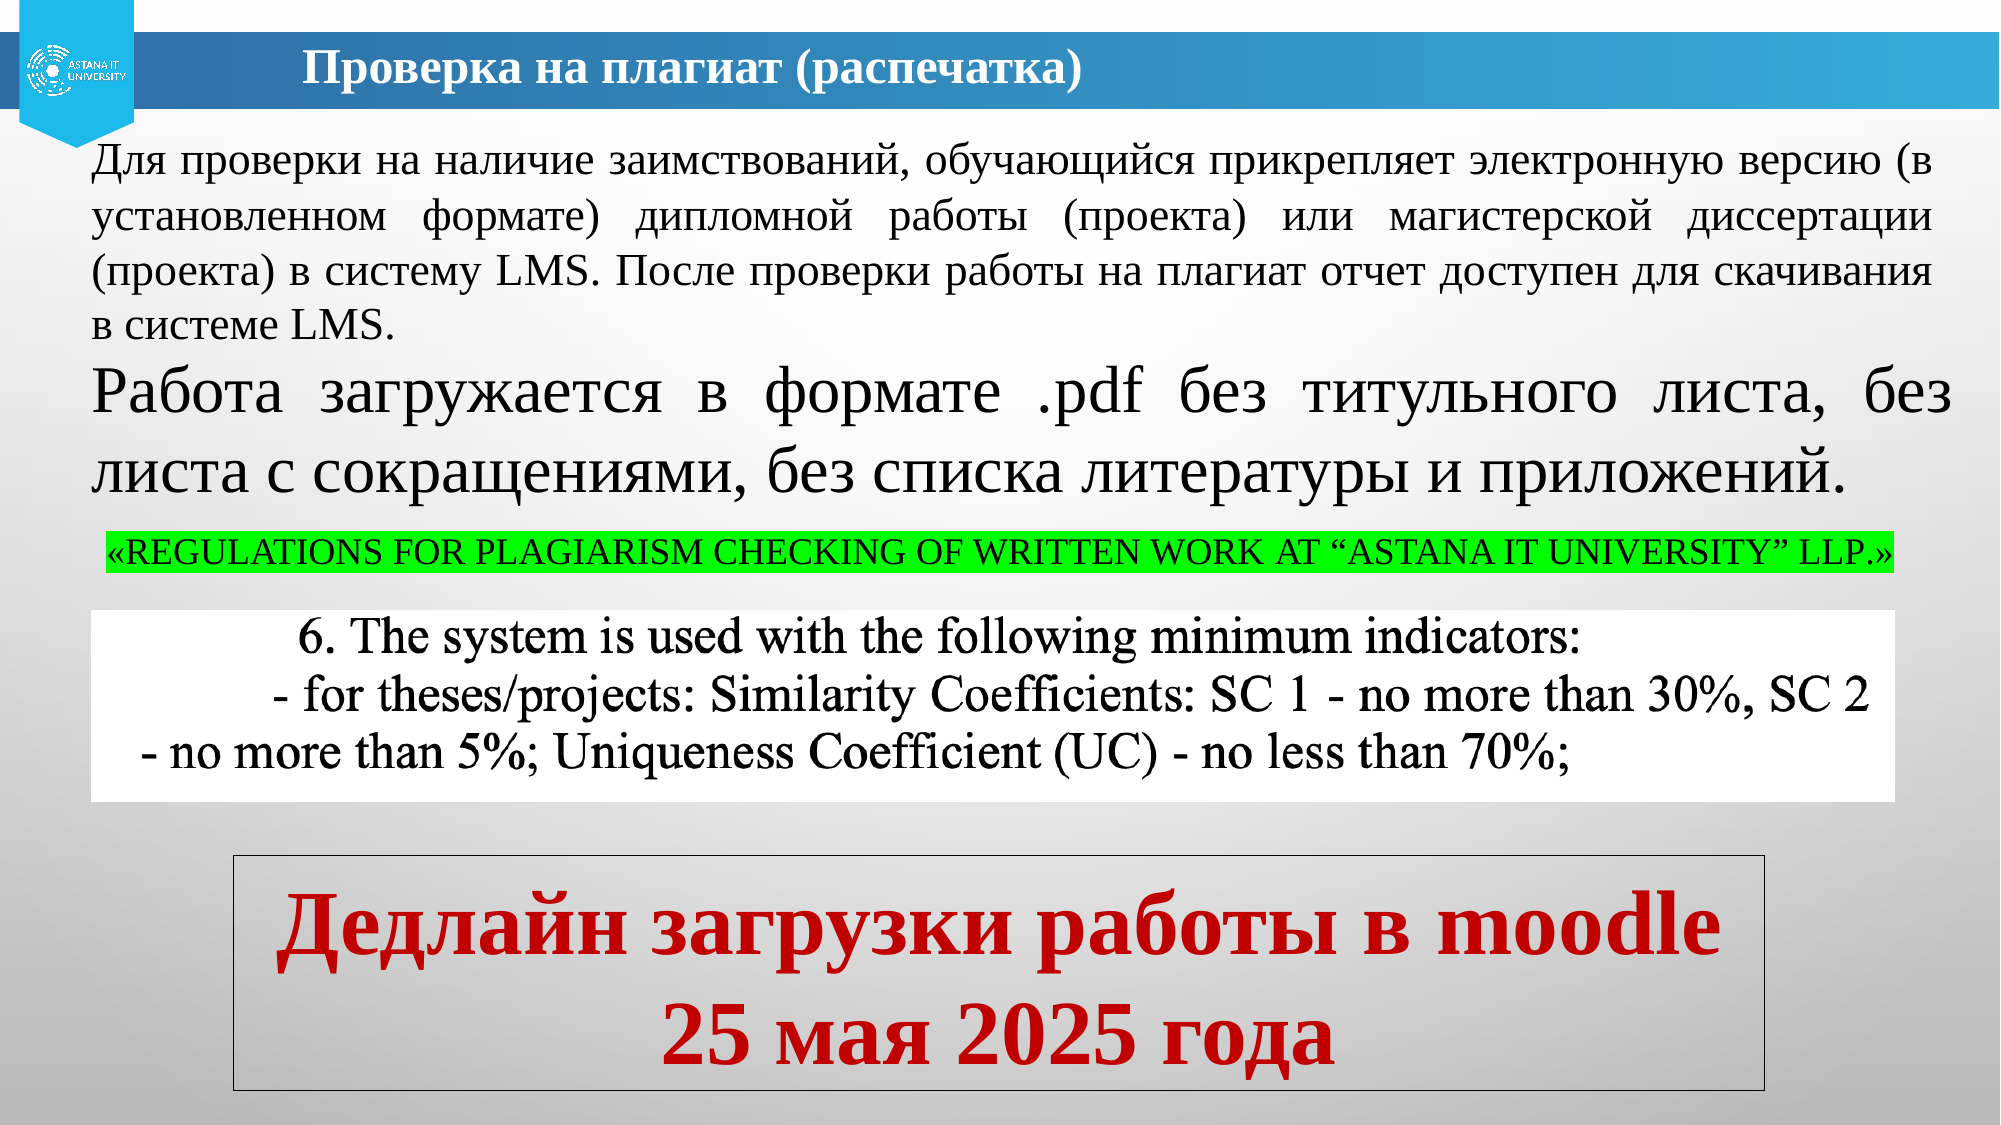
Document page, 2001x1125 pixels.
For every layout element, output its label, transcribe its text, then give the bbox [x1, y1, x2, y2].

picture [0, 149, 2000, 1125]
text_box Работа загружается в формате .pdf без титульного листа, без листа с сокращениями, без списка литературы и приложений. [76, 338, 1969, 514]
text_box Дедлайн загрузки работы в moodle 25 мая 2025 года [233, 855, 1765, 1091]
text_box Для проверки на наличие заимствований, обучающийся прикрепляет электронную версию (в установленном формате) дипломной работы (проекта) или магистерской диссертации (проекта) в систему LMS. После проверки работы на плагиат отчет доступен для скачивания в системе LMS. [76, 159, 1949, 338]
text_box «REGULATIONS FOR PLAGIARISM CHECKING OF WRITTEN WORK AT “ASTANA IT UNIVERSITY” LLP.» [91, 519, 1984, 580]
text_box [0, 0, 2000, 149]
